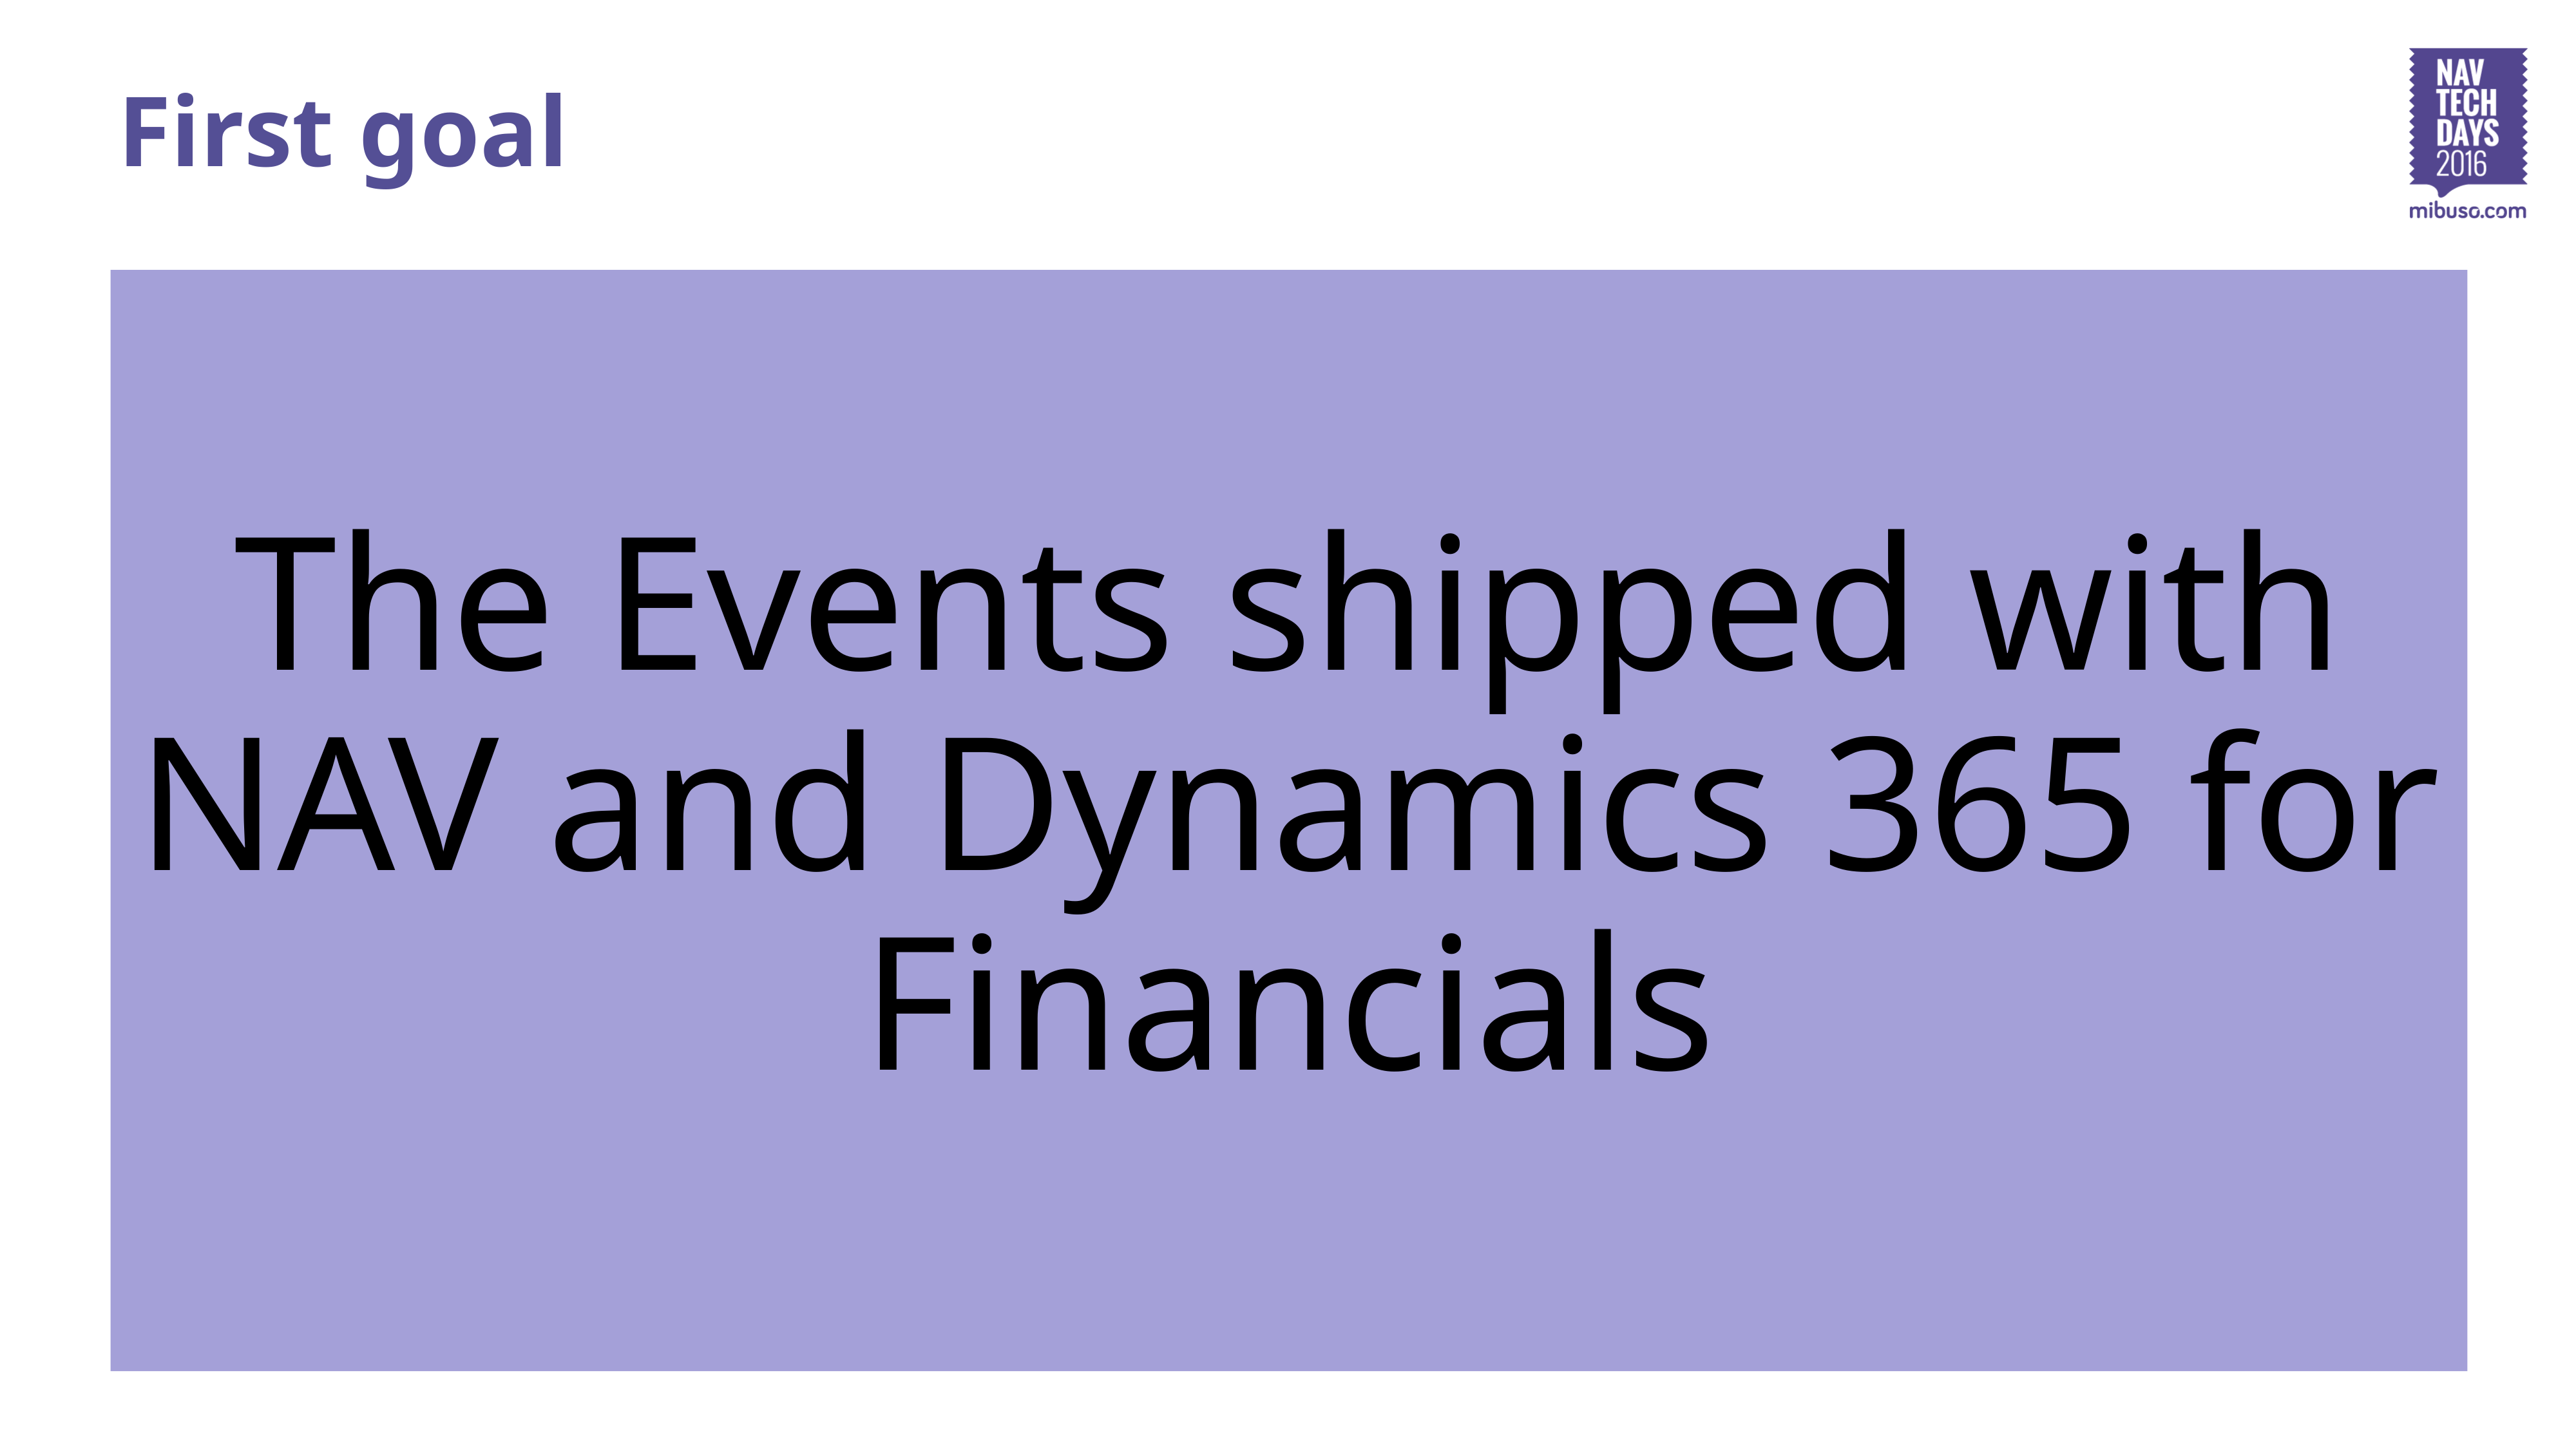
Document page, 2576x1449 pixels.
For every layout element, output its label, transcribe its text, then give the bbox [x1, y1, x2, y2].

picture [2391, 35, 2544, 235]
list The Events shipped with NAV and Dynamics 365 for Financials [110, 270, 2468, 1372]
title First goal [108, 40, 2468, 231]
